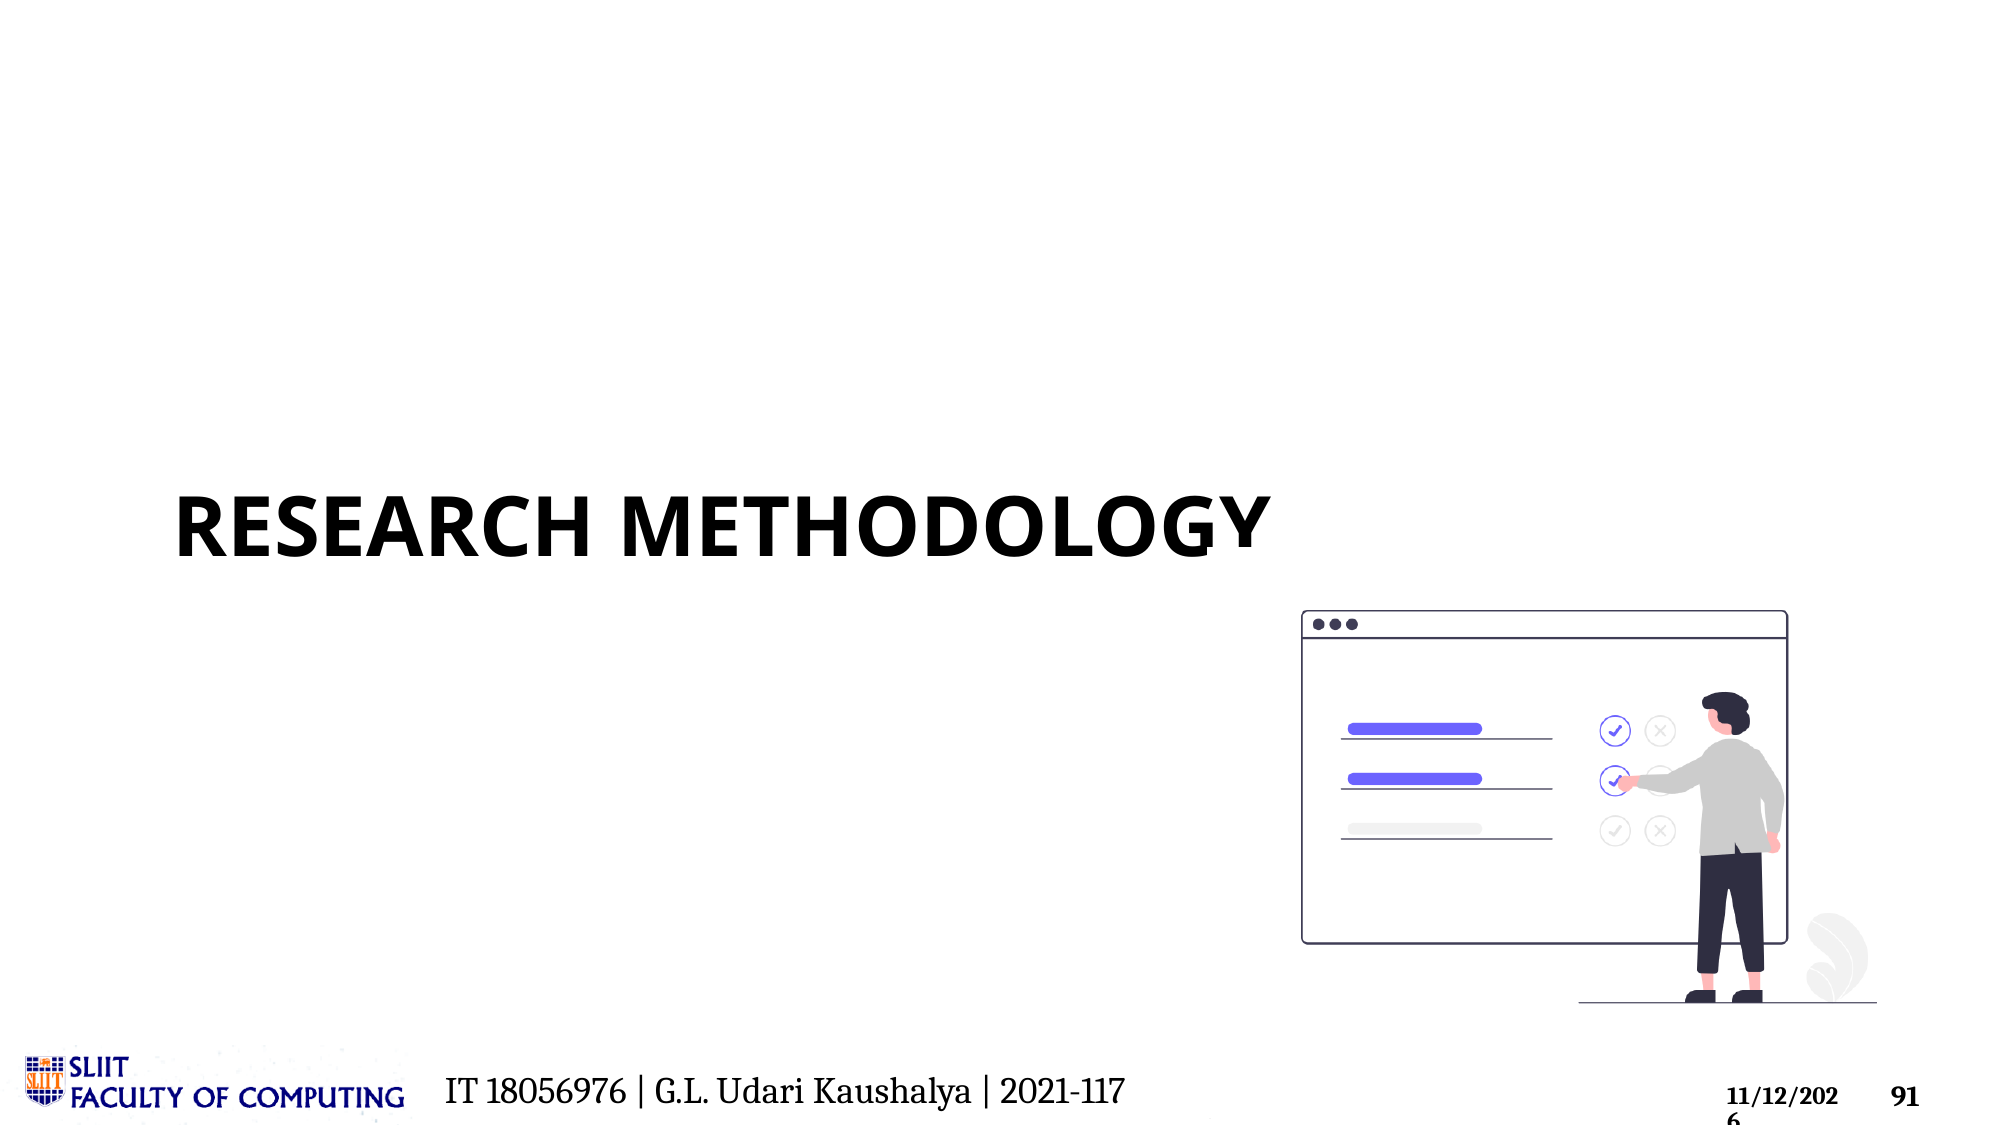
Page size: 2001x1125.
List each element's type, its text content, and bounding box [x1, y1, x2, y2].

picture [0, 1045, 413, 1125]
text_box IT 18056976 | G.L. Udari Kaushalya | 2021-117 [430, 1058, 1405, 1119]
picture [1207, 547, 1970, 1067]
title Research Methodology [157, 465, 1858, 689]
